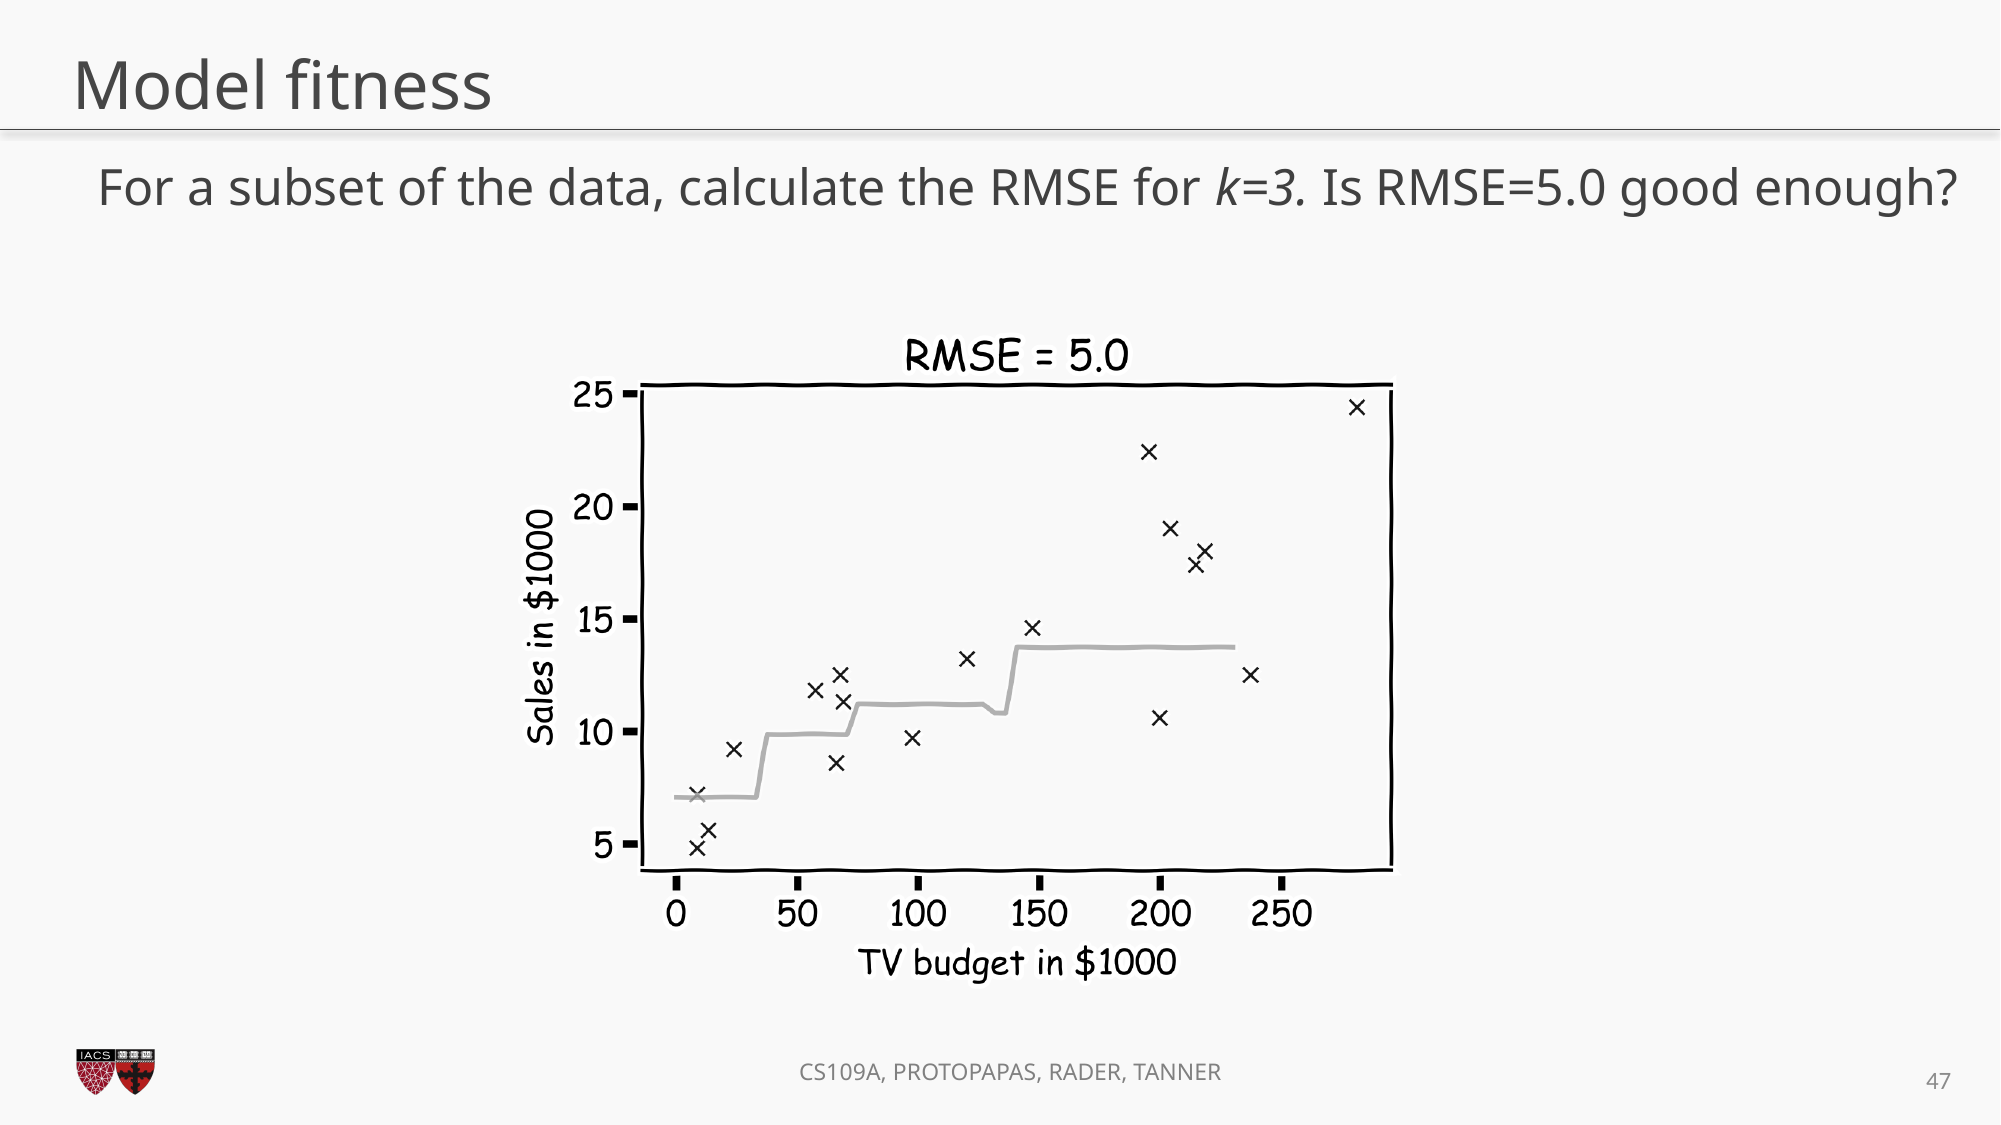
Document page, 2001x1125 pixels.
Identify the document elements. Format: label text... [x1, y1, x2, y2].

picture [75, 1049, 155, 1095]
slide_number 46 [1500, 1050, 1967, 1110]
title Model fitness [57, 35, 1943, 162]
picture [428, 299, 1498, 1013]
text_box For a subset of the data, calculate the RMSE for k=3. Is RMSE=5.0 good enough? [82, 147, 1974, 223]
